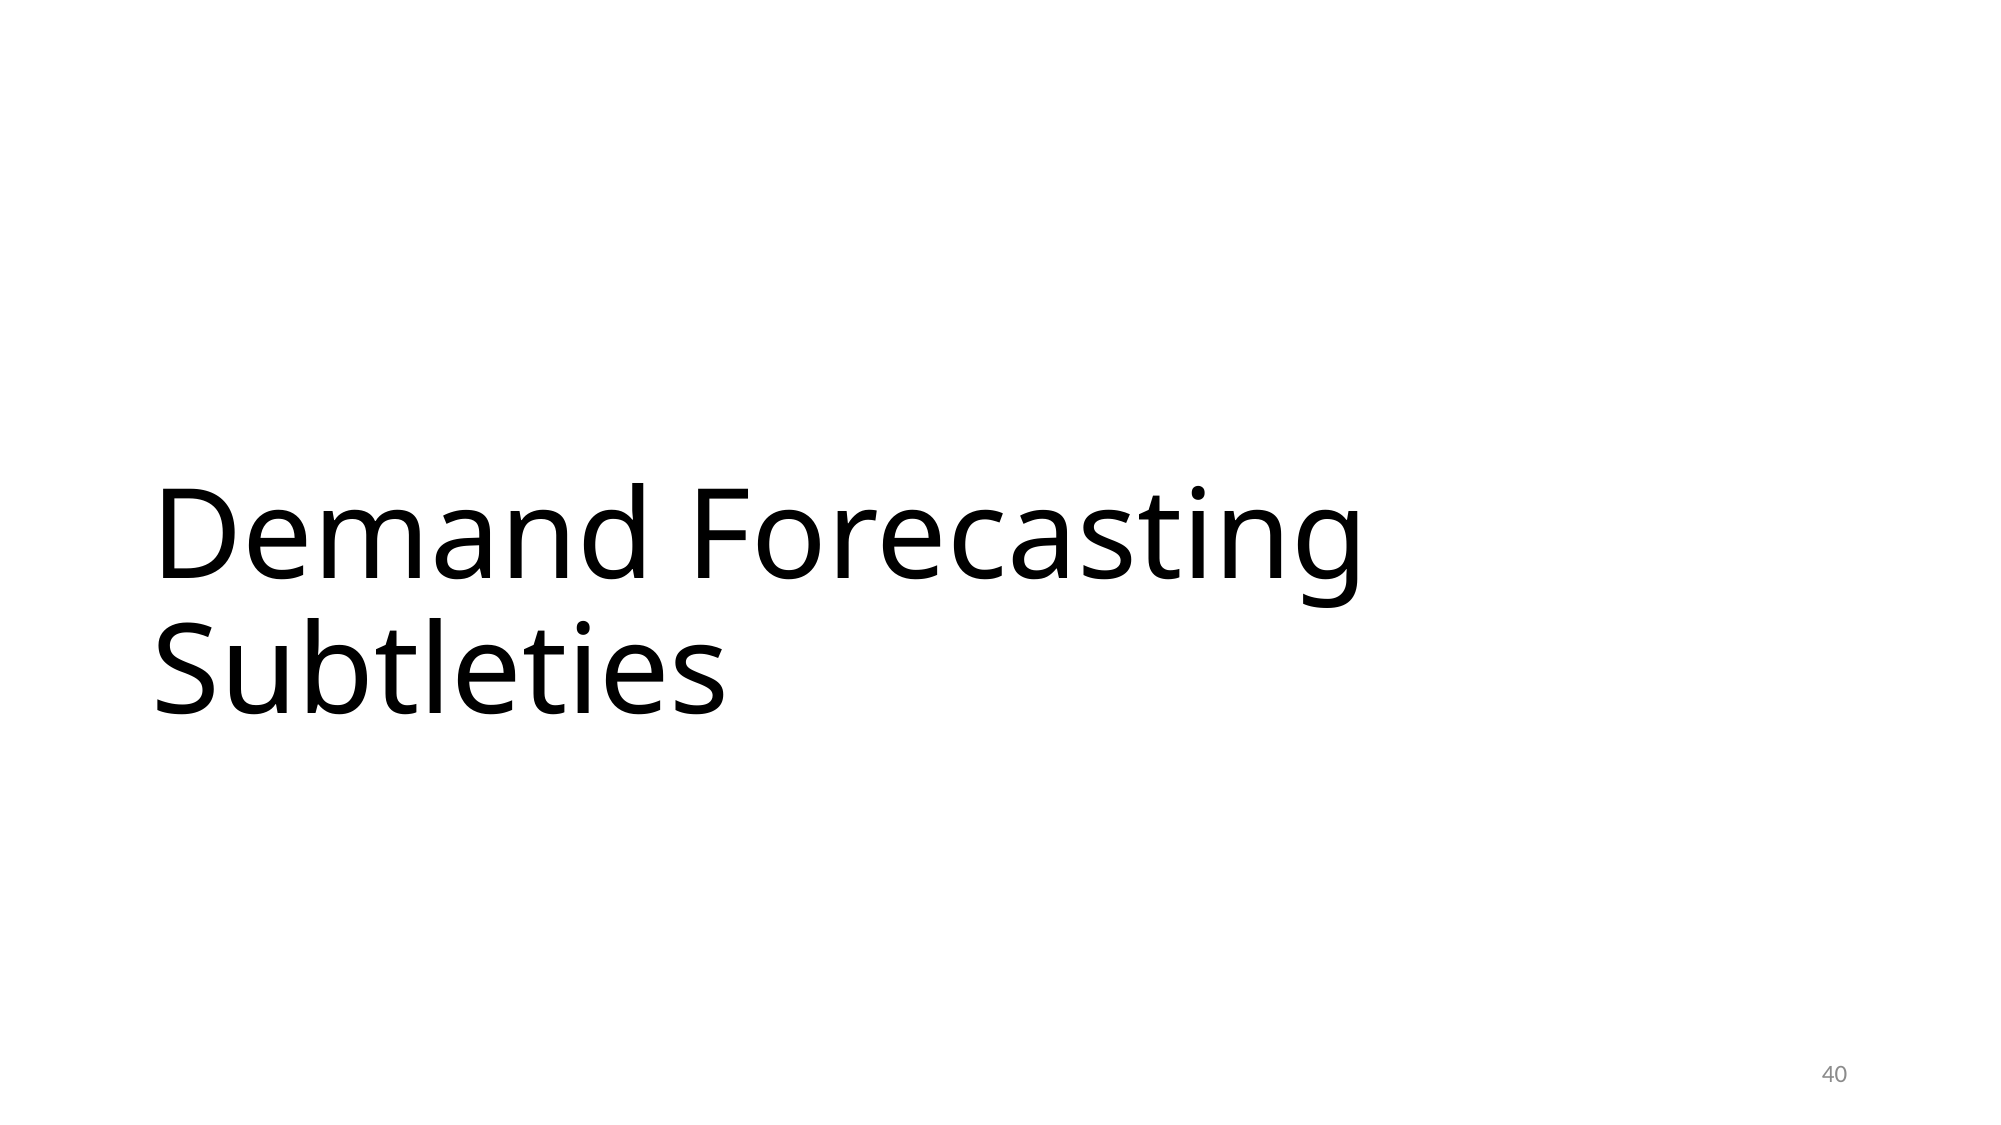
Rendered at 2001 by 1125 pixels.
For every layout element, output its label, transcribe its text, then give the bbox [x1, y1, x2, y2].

slide_number 40 [1412, 1042, 1863, 1103]
title Demand Forecasting Subtleties [136, 280, 1862, 749]
